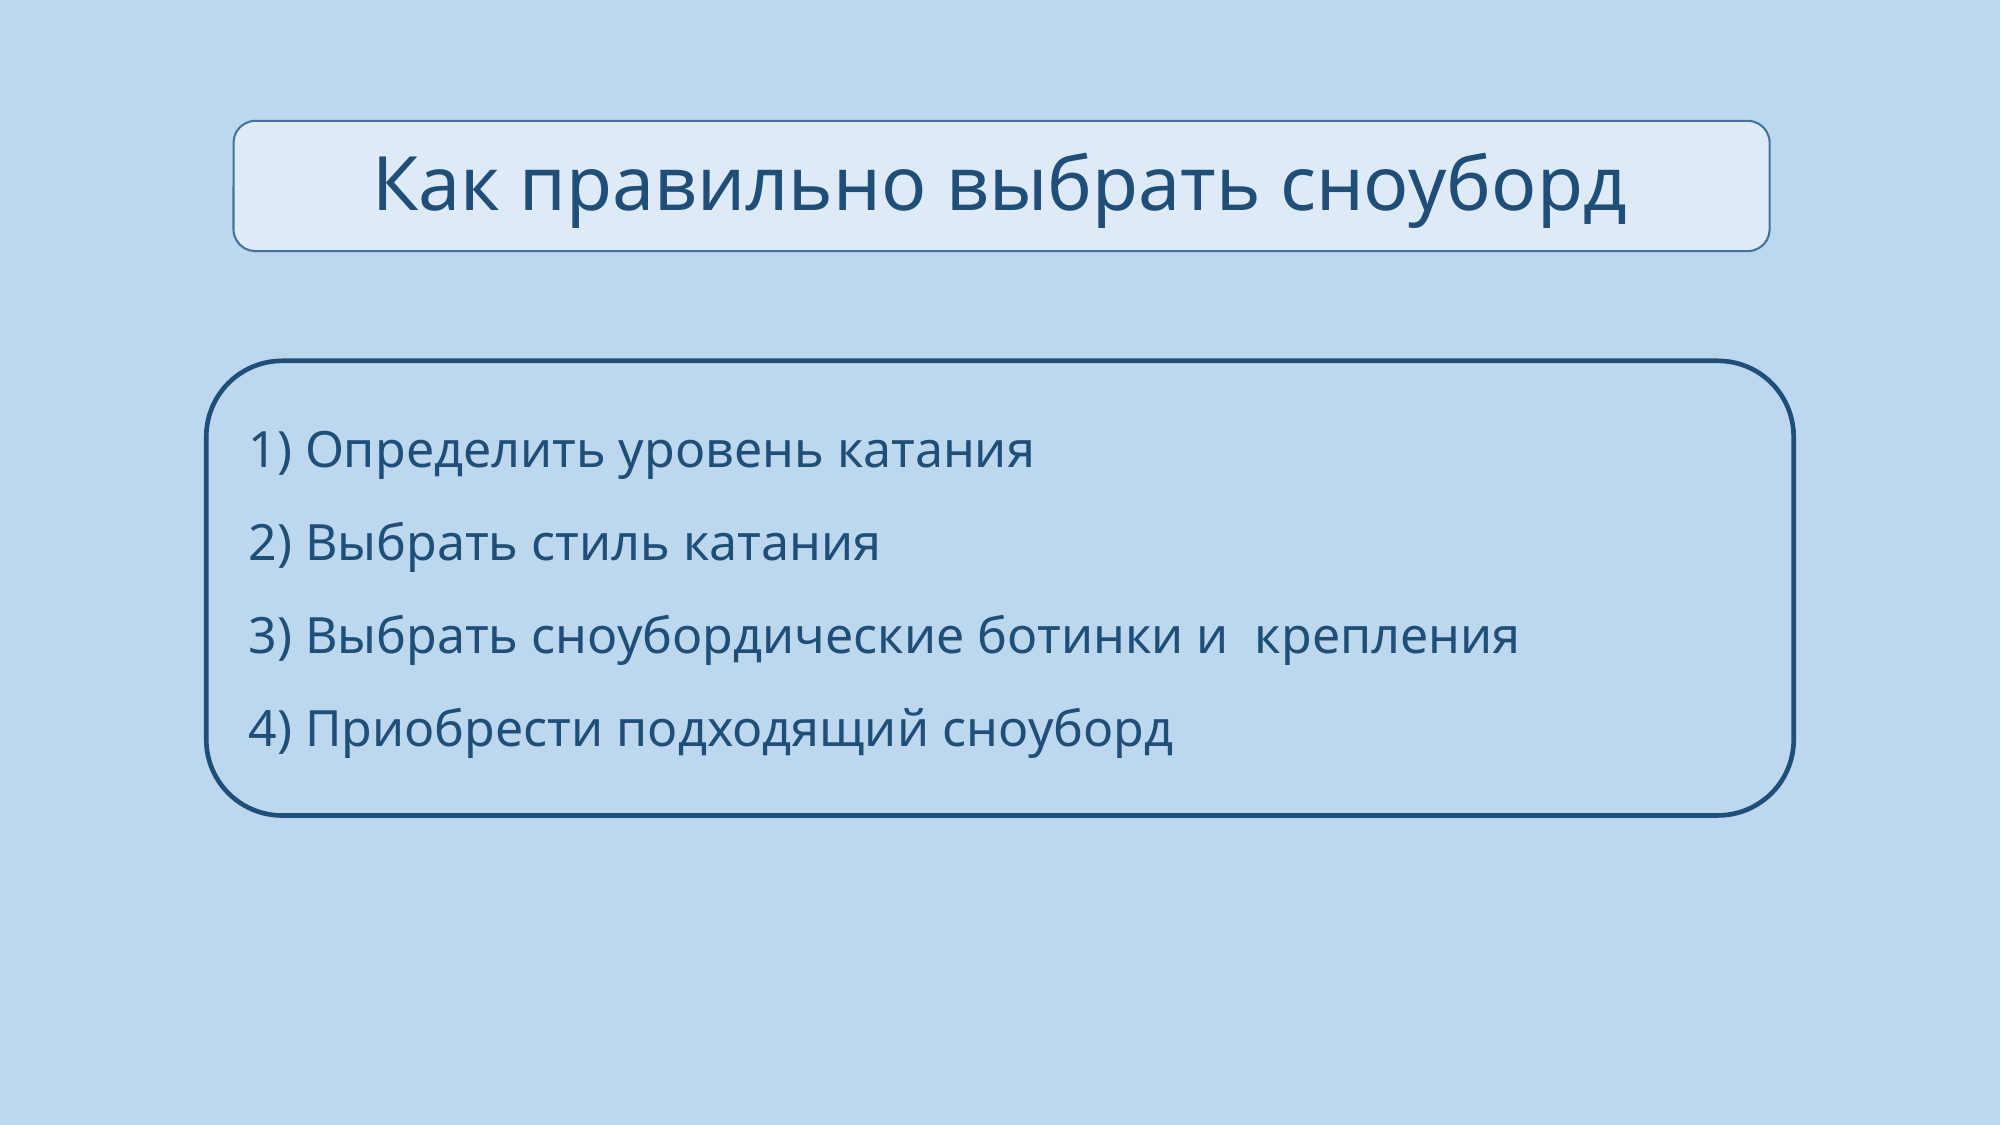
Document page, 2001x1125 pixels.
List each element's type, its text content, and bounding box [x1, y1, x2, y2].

list 1) Определить уровень катания 2) Выбрать стиль катания 3) Выбрать сноубордические ботинки и крепления 4) Приобрести подходящий сноуборд [233, 398, 1778, 816]
title Как правильно выбрать сноуборд [137, 89, 1863, 283]
text_box [205, 359, 1795, 799]
